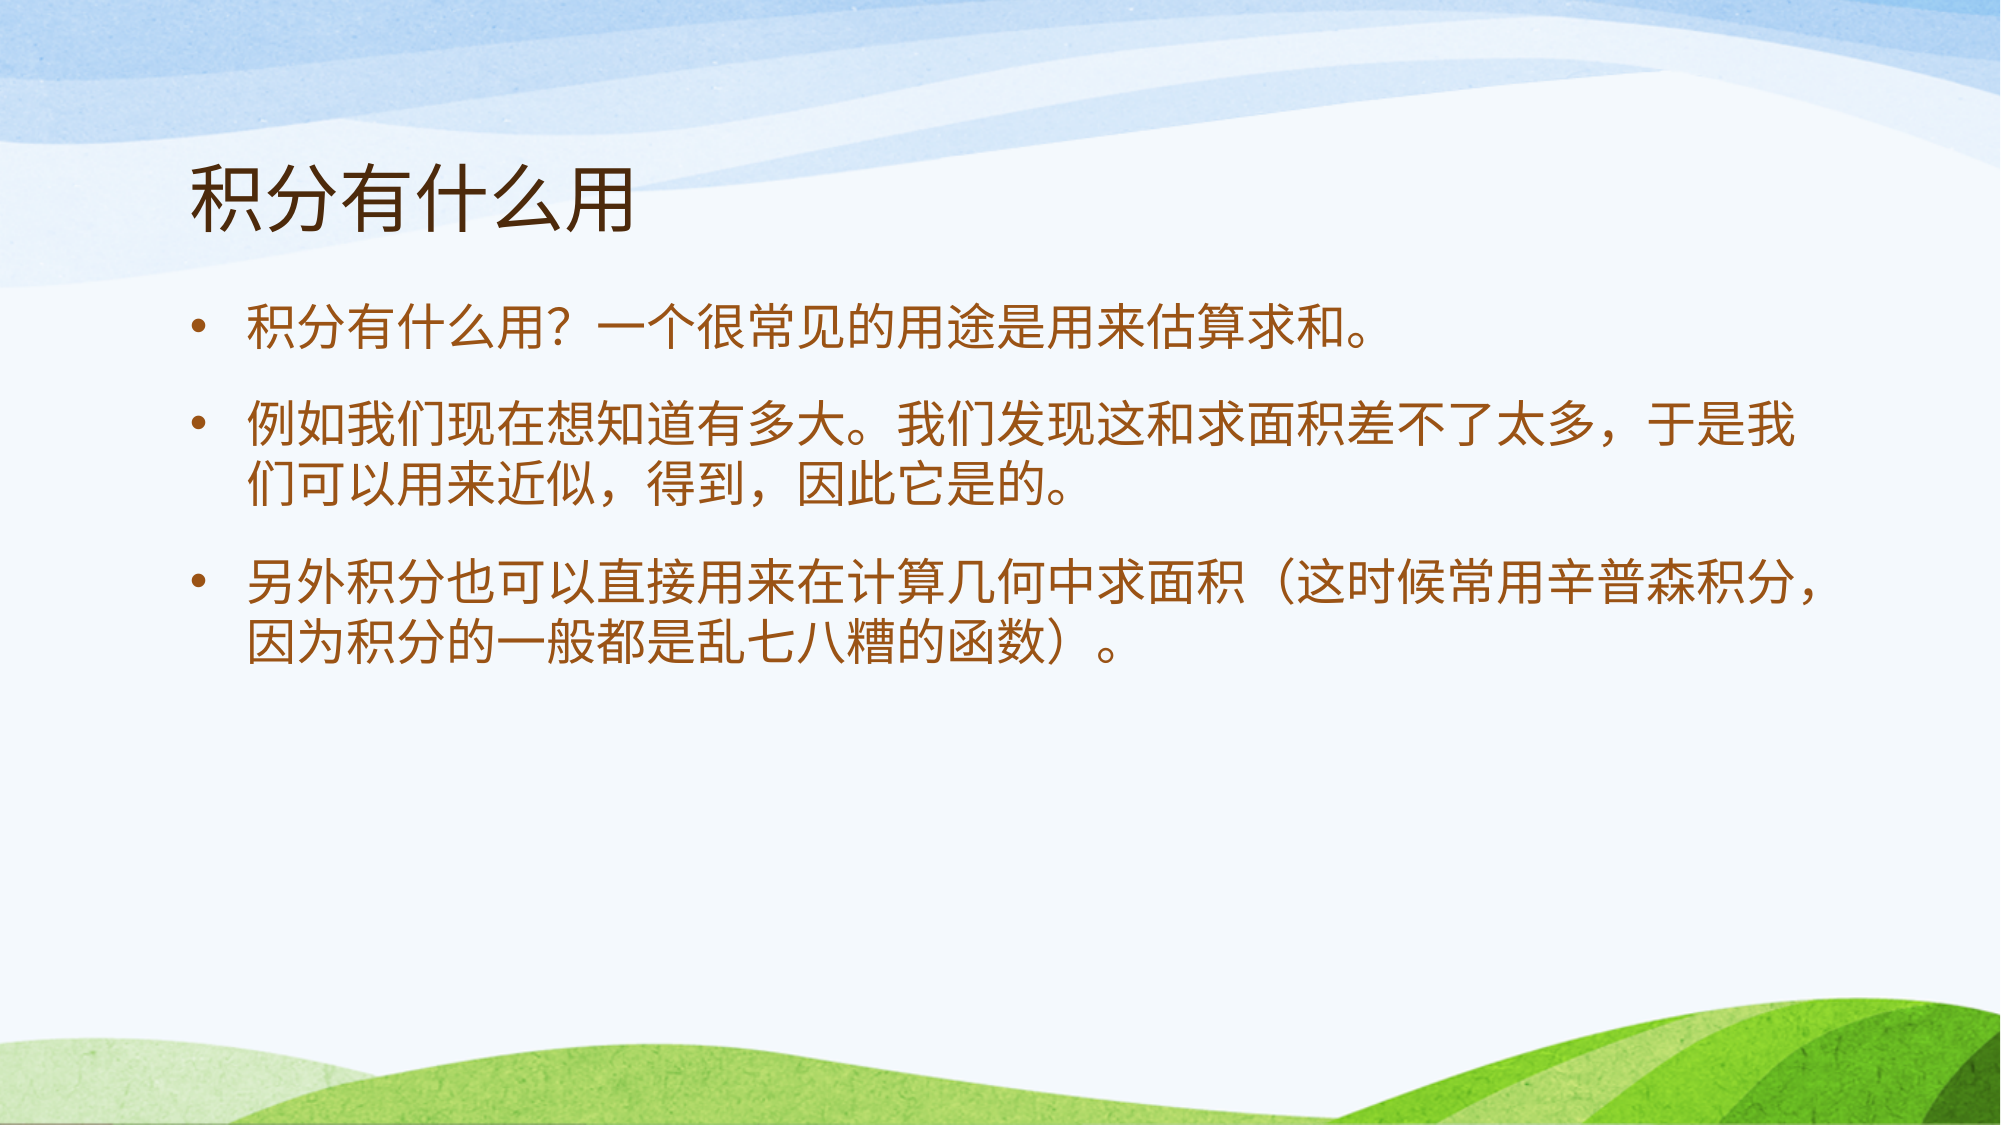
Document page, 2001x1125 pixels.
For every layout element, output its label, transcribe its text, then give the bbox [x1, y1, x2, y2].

picture [0, 0, 2001, 1125]
title 积分有什么用 [174, 50, 1825, 250]
